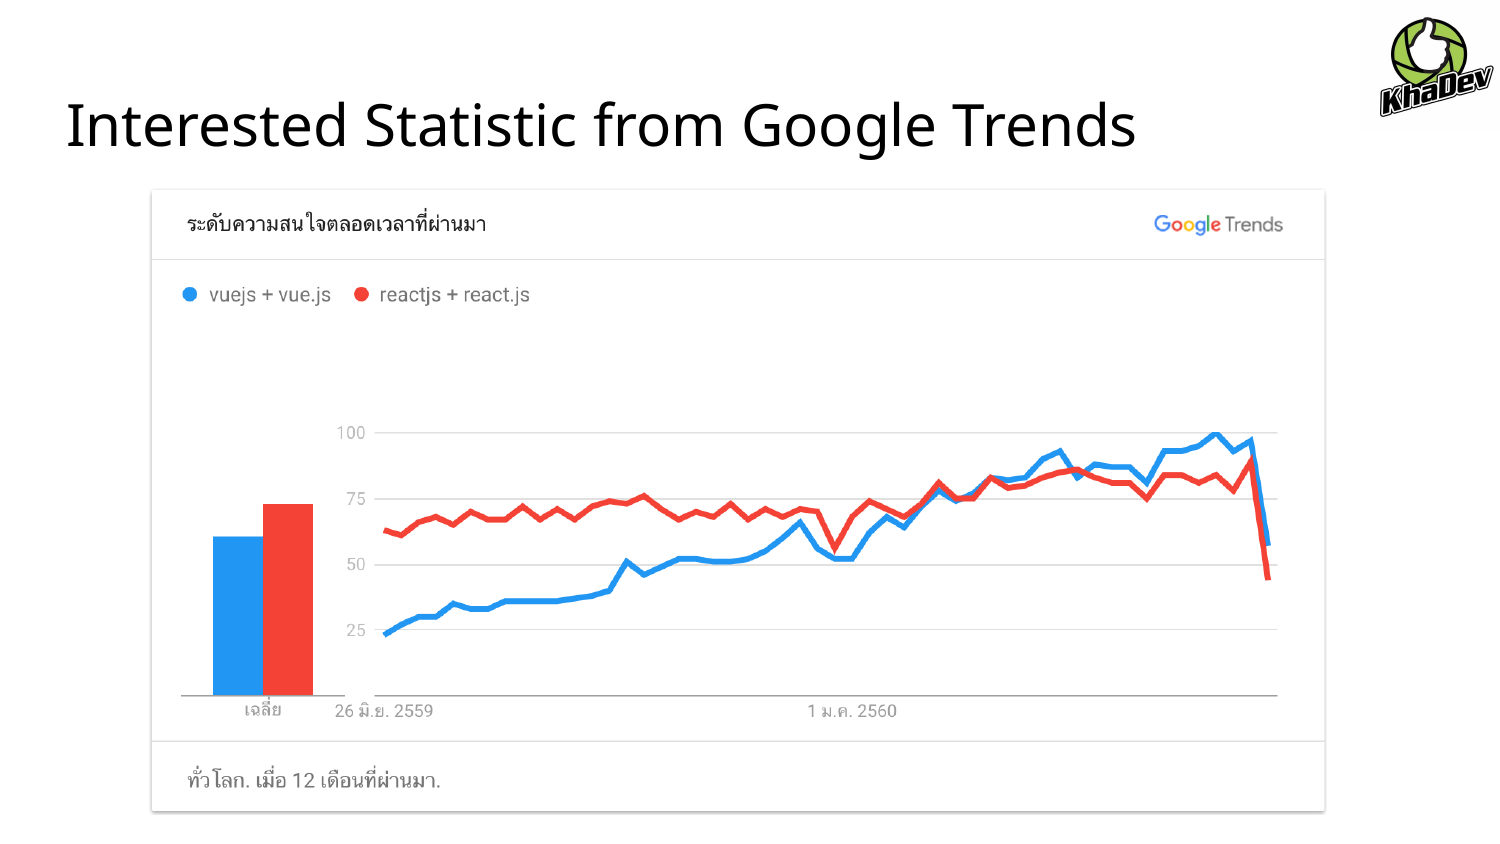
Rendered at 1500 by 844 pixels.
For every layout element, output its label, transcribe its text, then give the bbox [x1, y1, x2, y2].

title Interested Statistic from Google Trends [51, 72, 1449, 167]
picture [1360, 0, 1500, 130]
picture [146, 188, 1327, 815]
